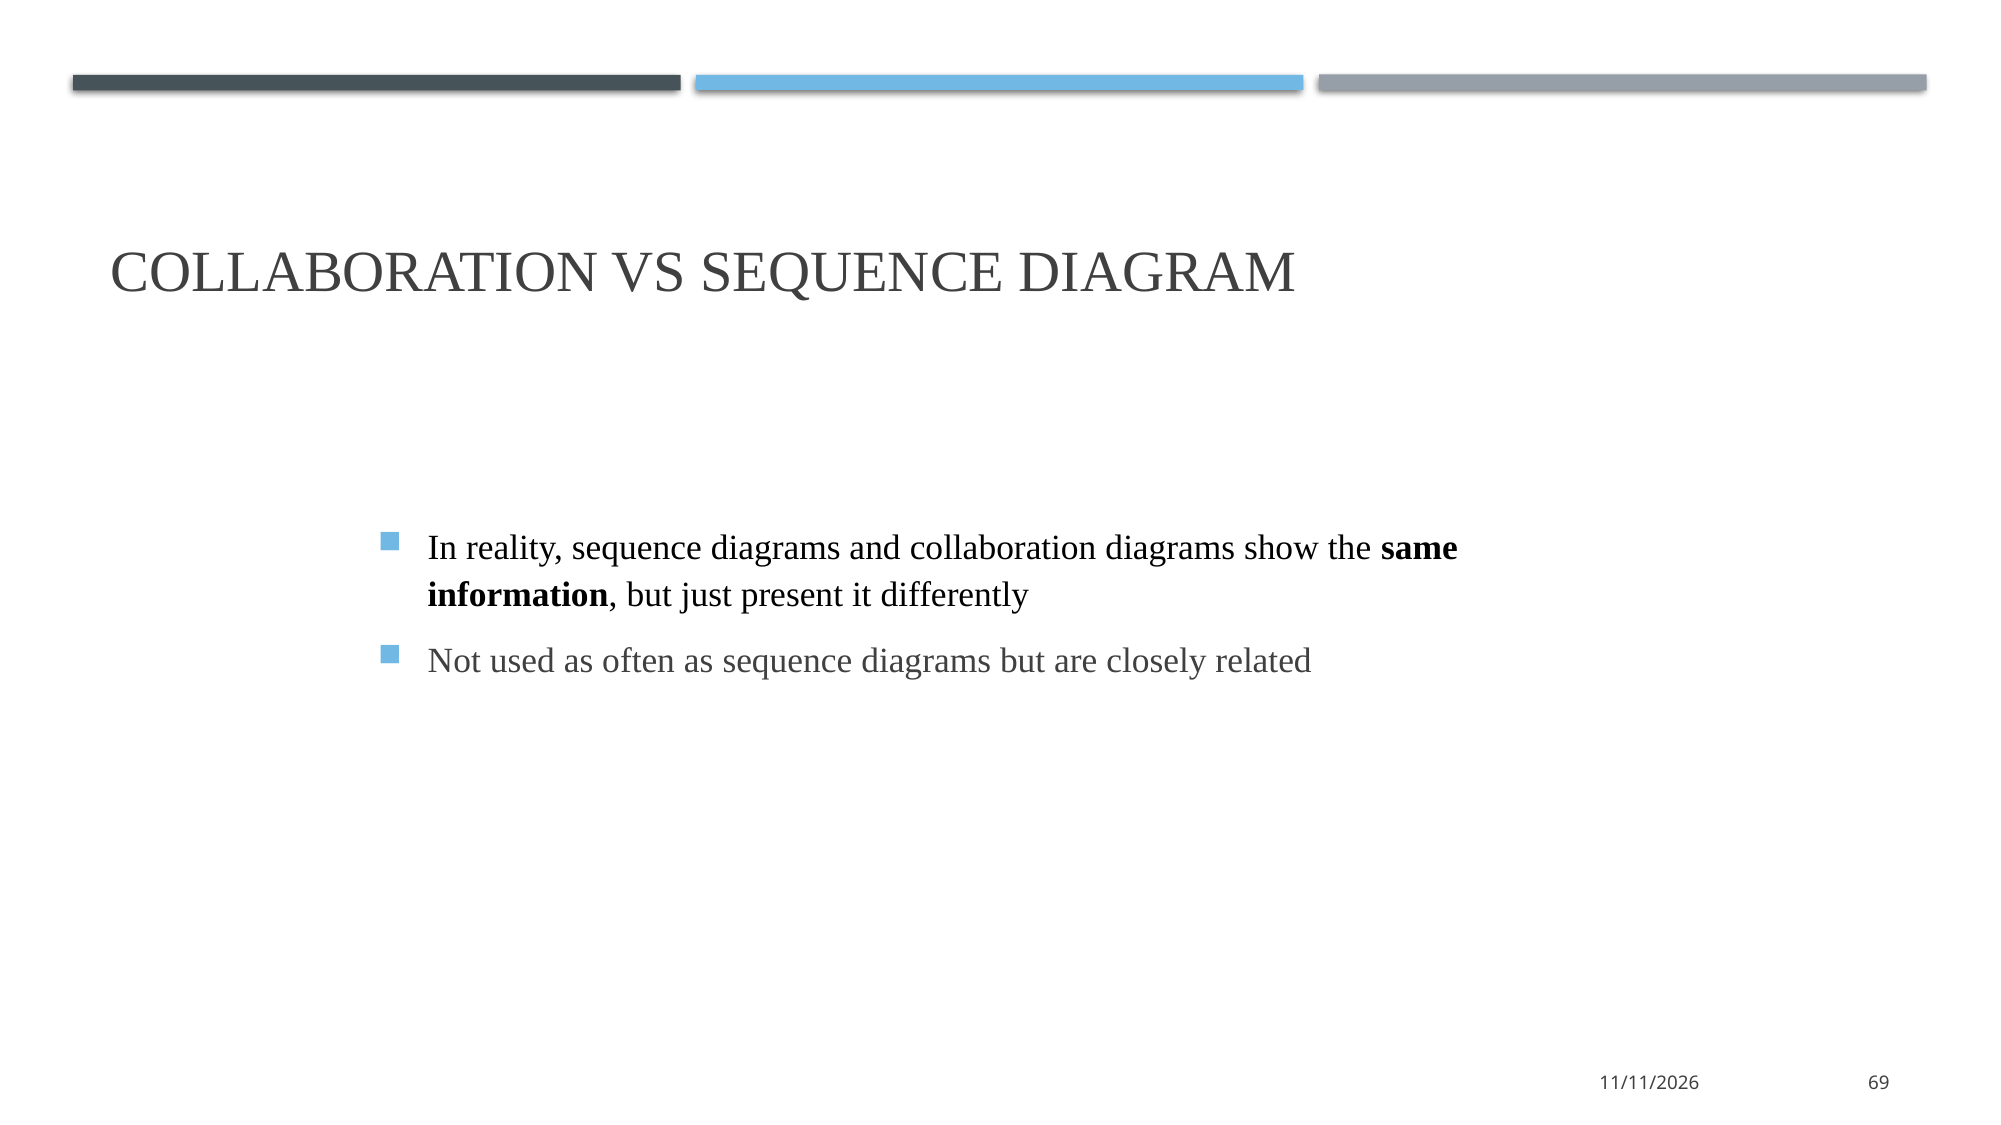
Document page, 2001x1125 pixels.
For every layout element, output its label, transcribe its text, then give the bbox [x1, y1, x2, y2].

title Collaboration vs Sequence Diagram [95, 115, 1905, 311]
slide_number 69 [1732, 1053, 1905, 1114]
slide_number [1247, 1053, 1715, 1114]
list In reality, sequence diagrams and collaboration diagrams show the same information, but just present it differently Not used as often as sequence diagrams but are closely related [362, 262, 1638, 938]
